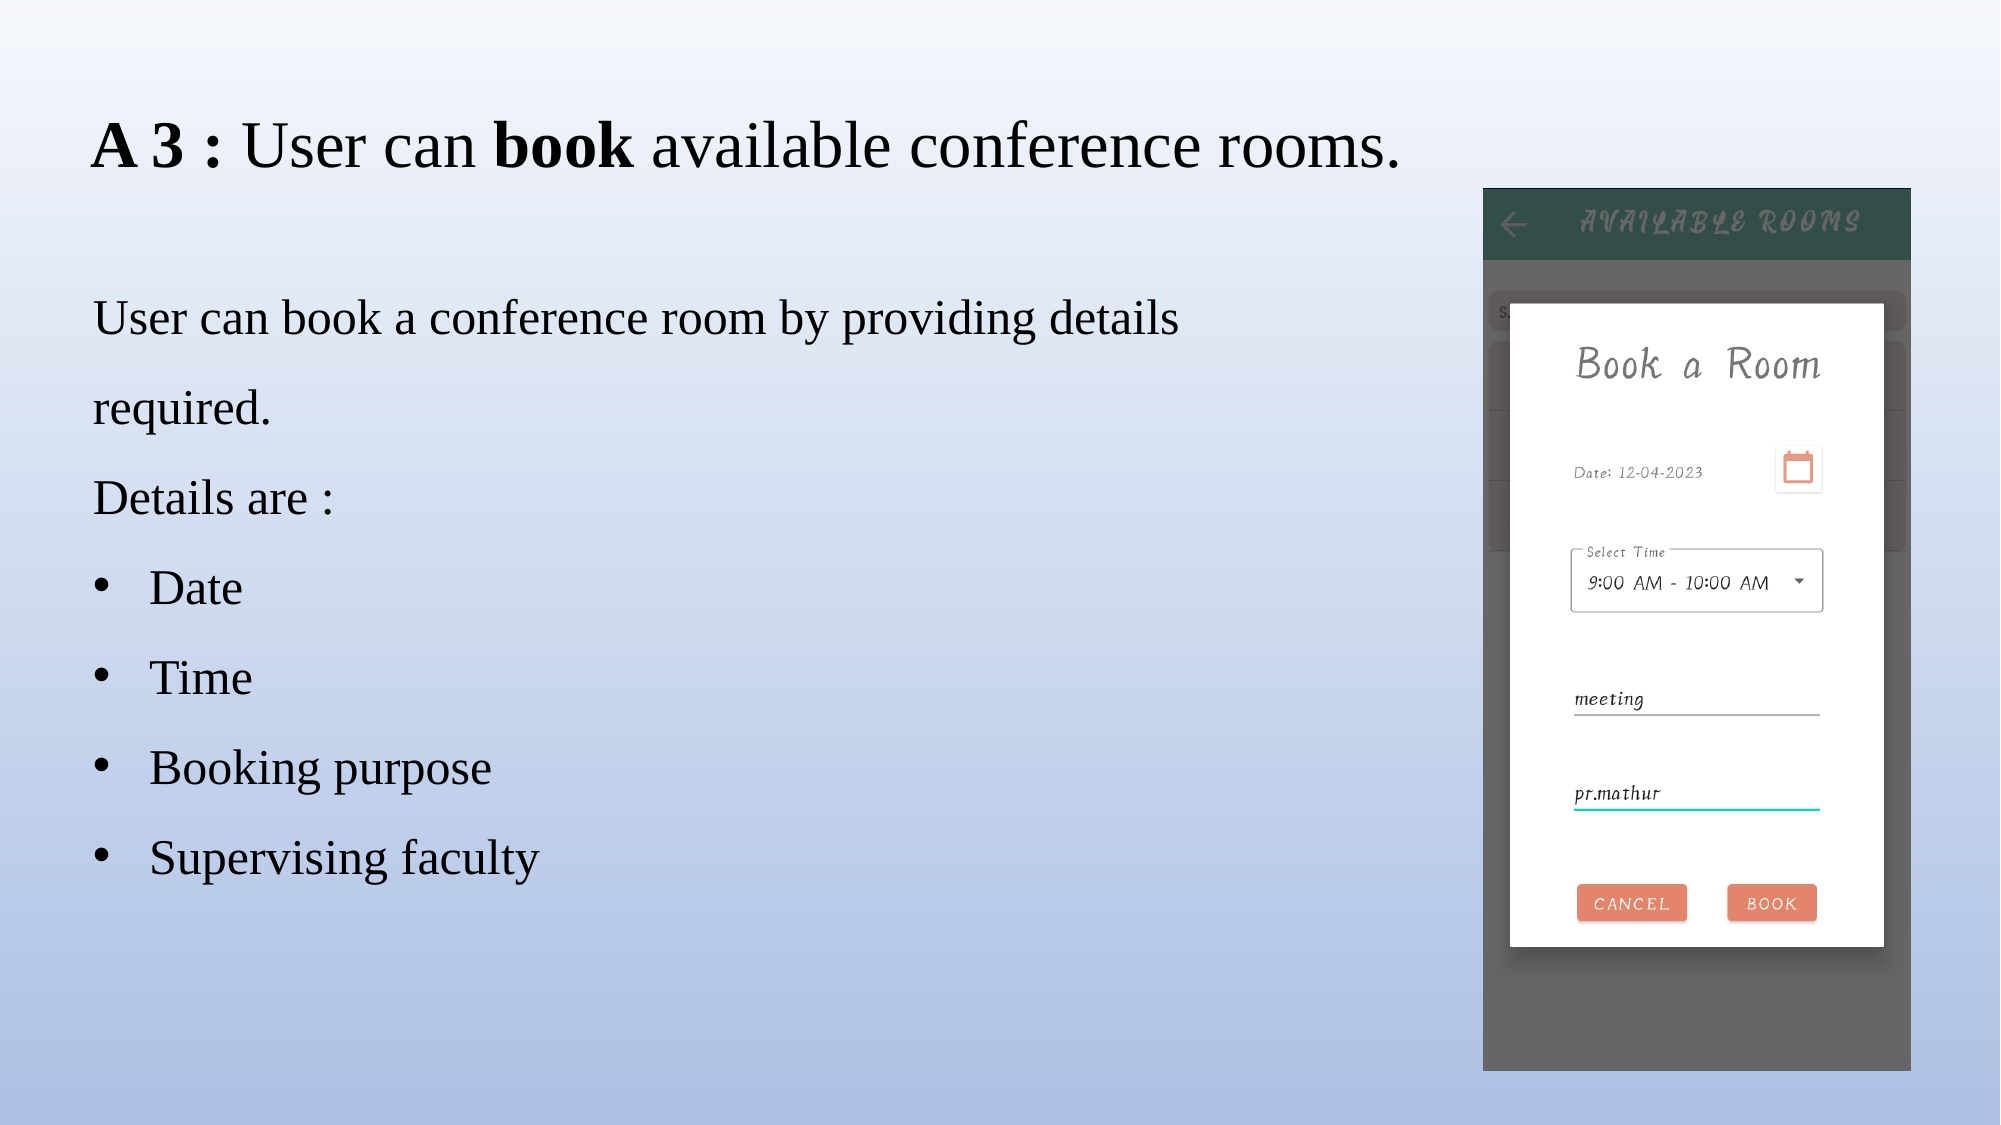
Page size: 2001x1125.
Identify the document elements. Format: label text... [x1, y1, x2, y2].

text_box A 3 : User can book available conference rooms. [75, 93, 1419, 188]
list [1483, 188, 1911, 1071]
text_box User can book a conference room by providing details required. Details are : Date Time Booking purpose Supervising faculty [78, 246, 1253, 982]
